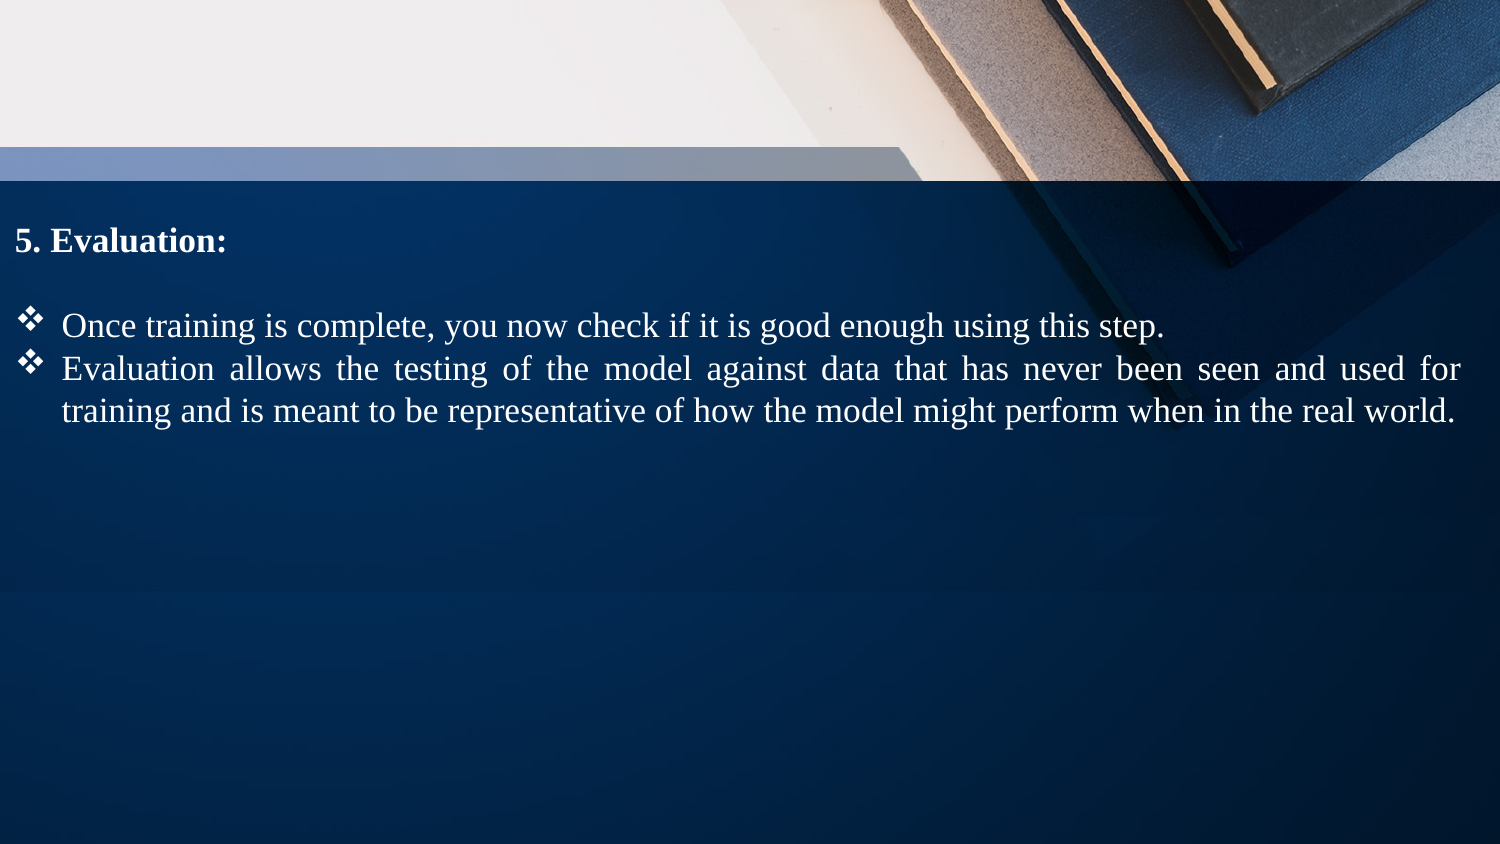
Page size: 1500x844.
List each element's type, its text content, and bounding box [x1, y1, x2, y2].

text_box 5. Evaluation: Once training is complete, you now check if it is good enough using this step. Evaluation allows the testing of the model against data that has never been seen and used for training and is meant to be representative of how the model might perform when in the real world. [0, 209, 1477, 438]
picture [0, 0, 1500, 844]
